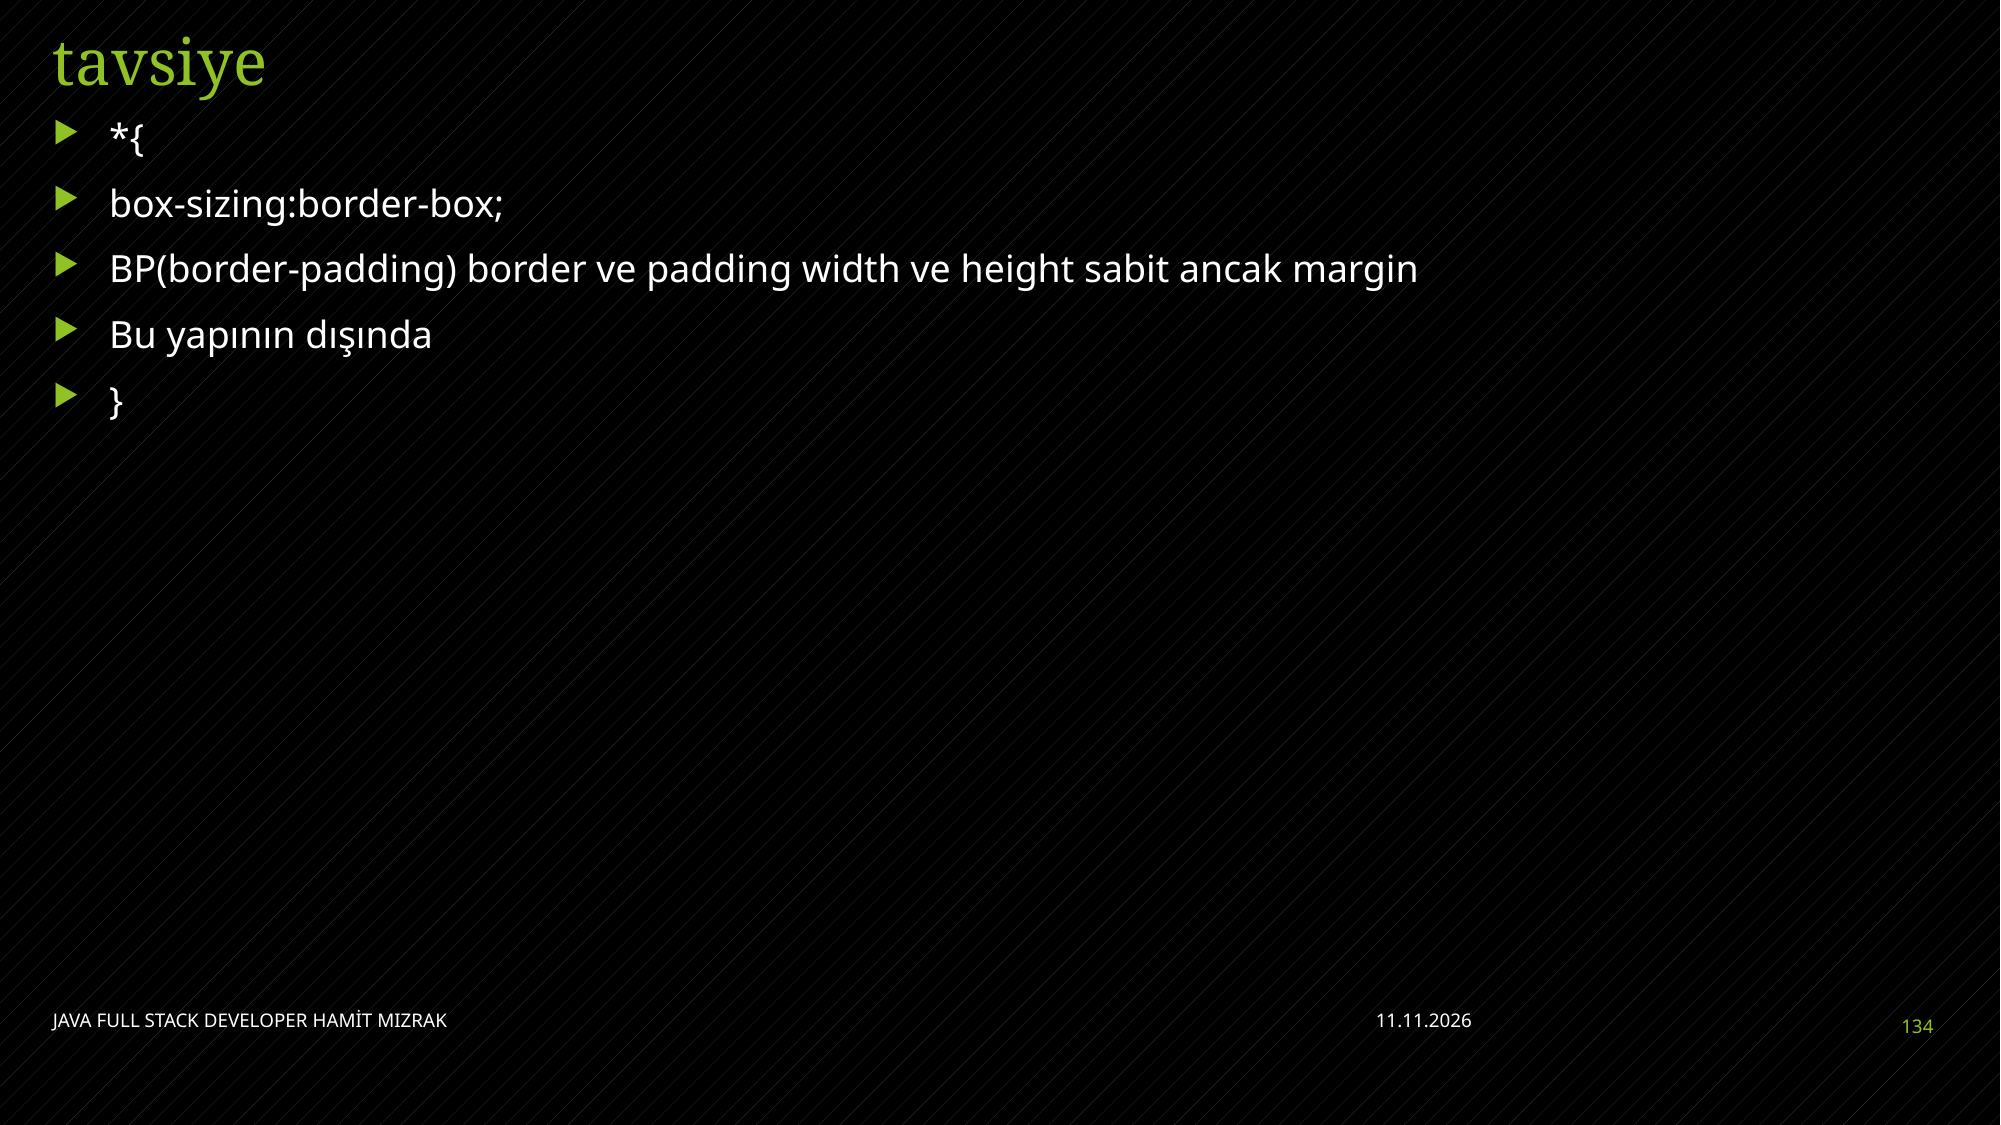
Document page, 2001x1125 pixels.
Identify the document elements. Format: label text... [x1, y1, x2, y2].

slide_number 134 [1836, 997, 1949, 1058]
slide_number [1181, 991, 1487, 1051]
list *{ box-sizing:border-box; BP(border-padding) border ve padding width ve height sabit ancak margin Bu yapının dışında } [37, 106, 1949, 971]
title tavsiye [37, 14, 1949, 106]
footer JAVA FULL STACK DEVELOPER HAMİT MIZRAK [37, 991, 1145, 1051]
